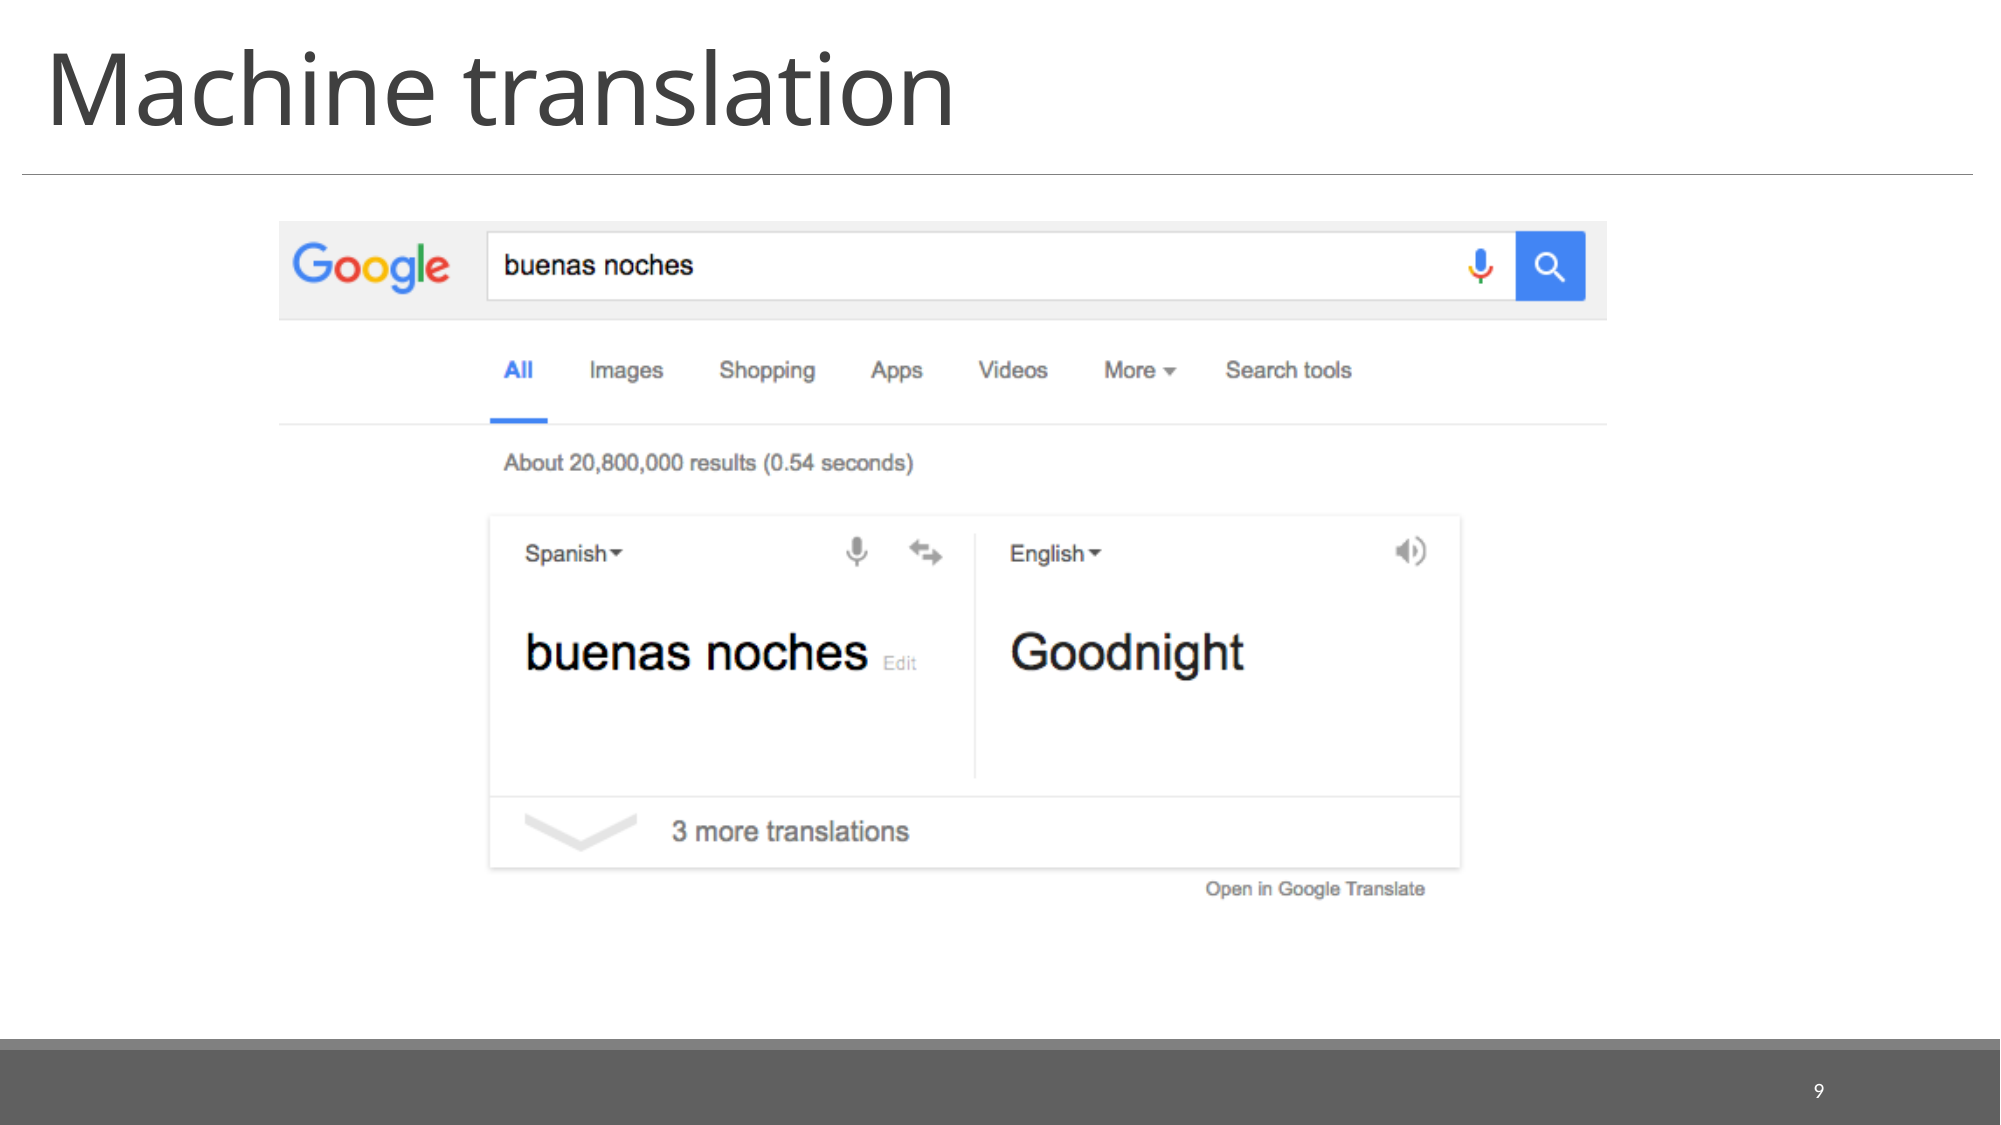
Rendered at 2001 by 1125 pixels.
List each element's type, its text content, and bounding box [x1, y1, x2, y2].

title Machine translation [29, 22, 1969, 154]
slide_number 9 [1624, 1059, 1840, 1120]
picture [278, 220, 1607, 923]
